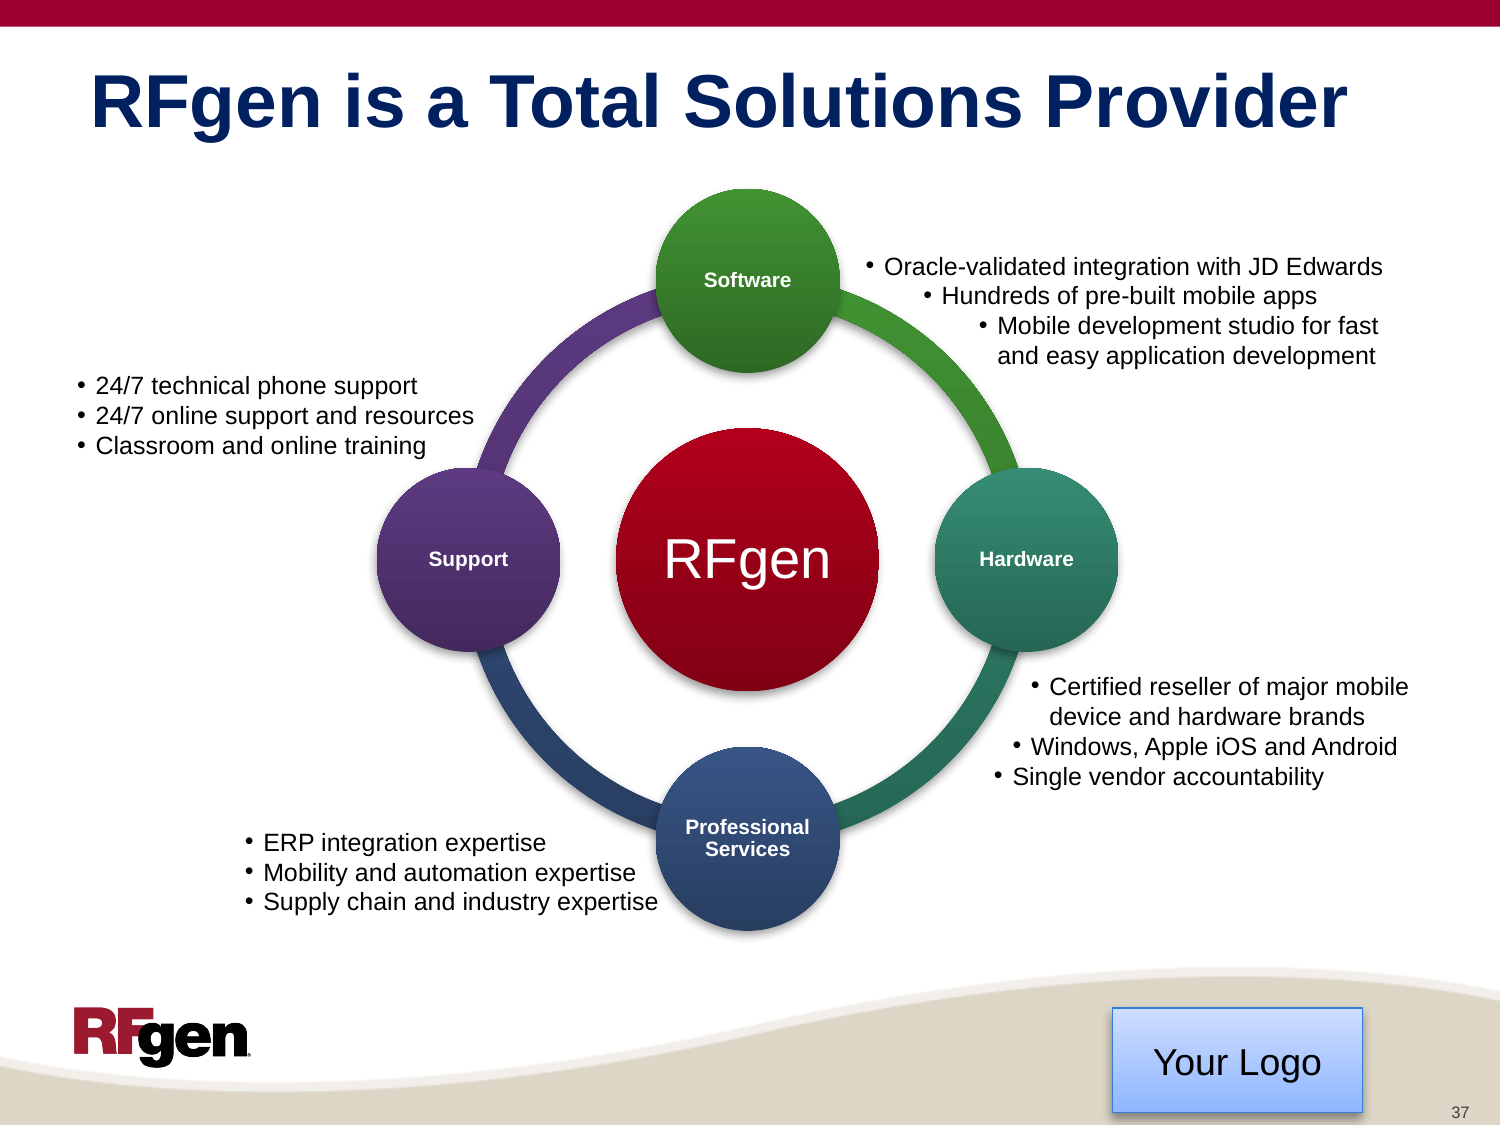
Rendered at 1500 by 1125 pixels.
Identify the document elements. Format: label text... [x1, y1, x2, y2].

slide_number 37 [1429, 1081, 1492, 1125]
picture [0, 958, 1500, 1125]
title RFgen is a Total Solutions Provider [75, 45, 1475, 233]
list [72, 188, 1423, 932]
